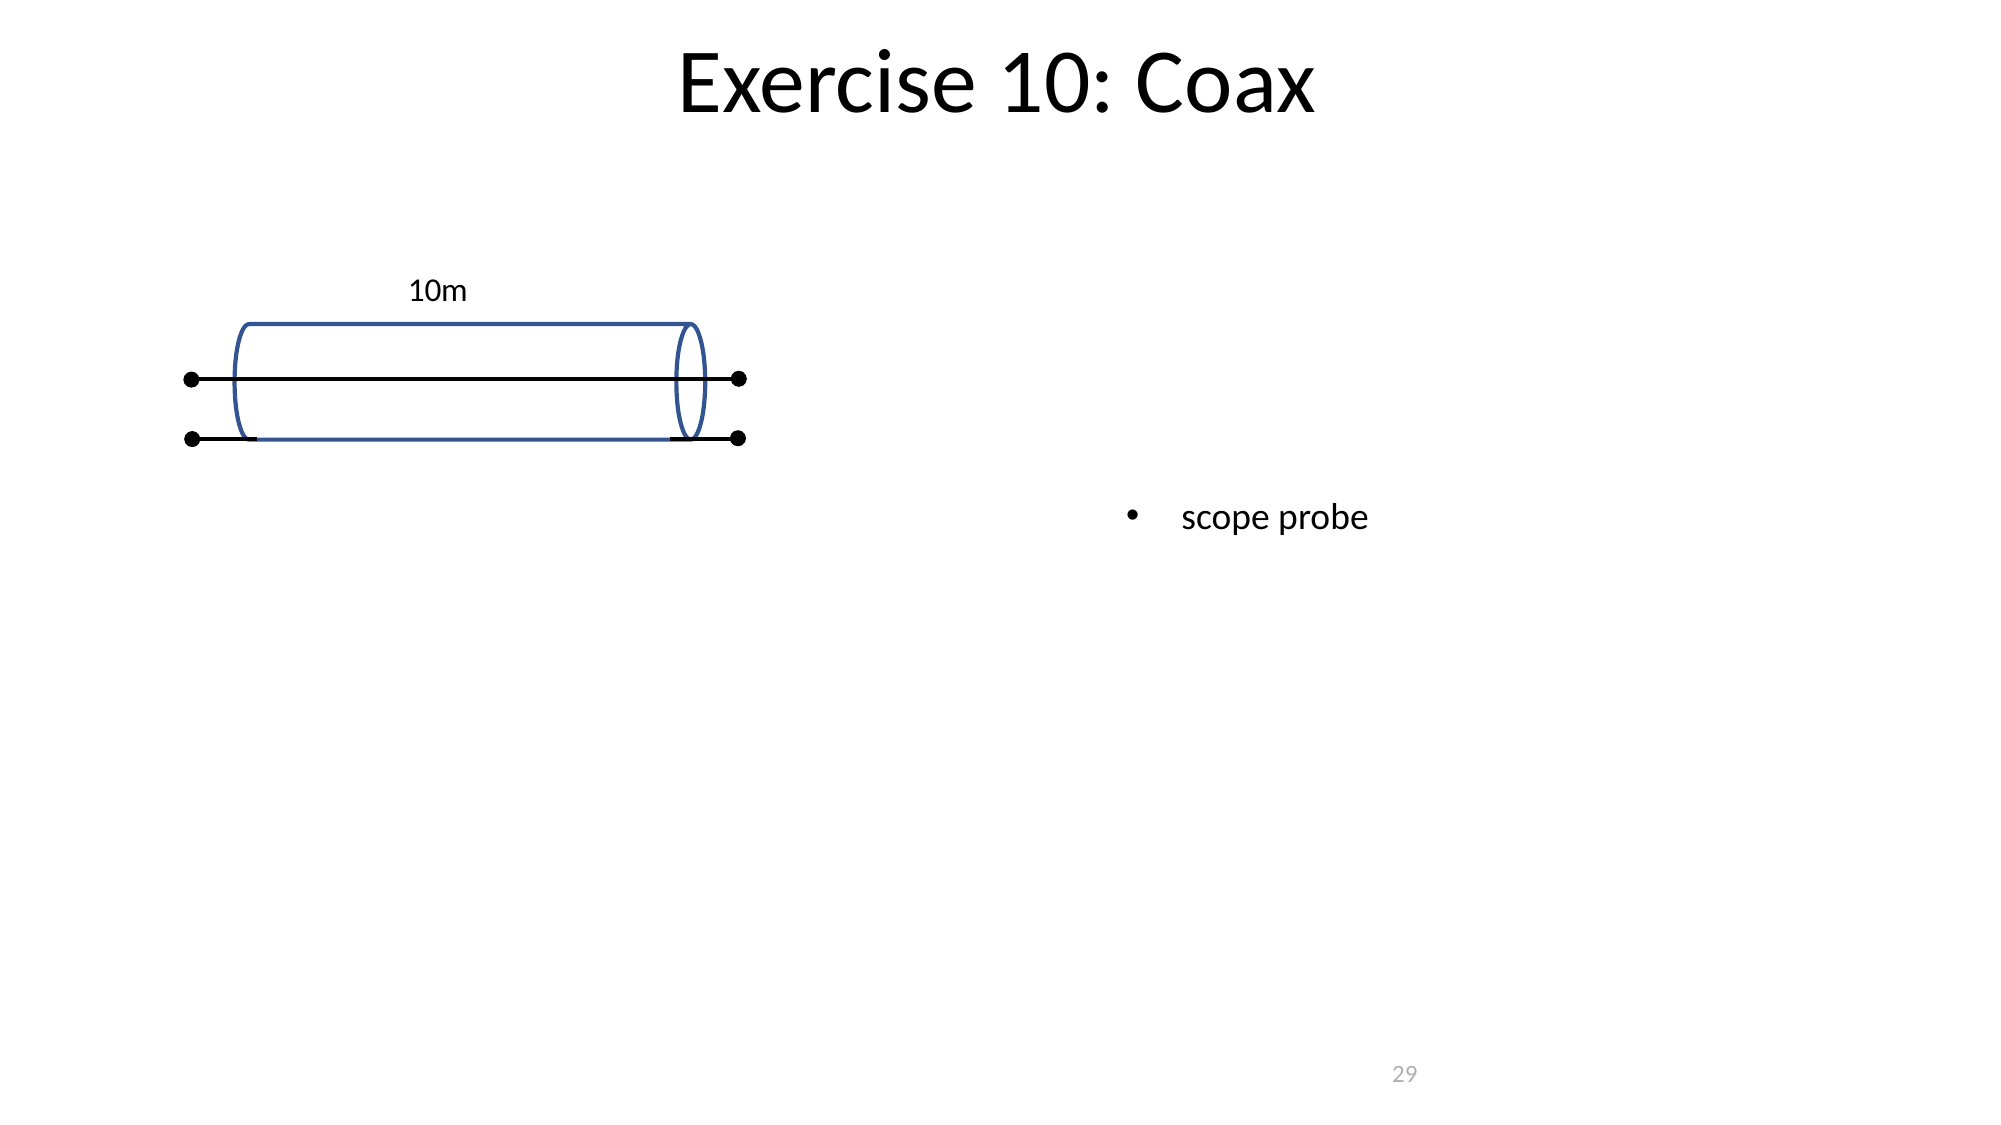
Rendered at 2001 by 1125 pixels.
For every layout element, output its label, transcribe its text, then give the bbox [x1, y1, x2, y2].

text_box Exercise 10: Coax [20, 20, 1975, 131]
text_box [183, 260, 747, 447]
slide_number 29 [1074, 738, 1425, 1125]
